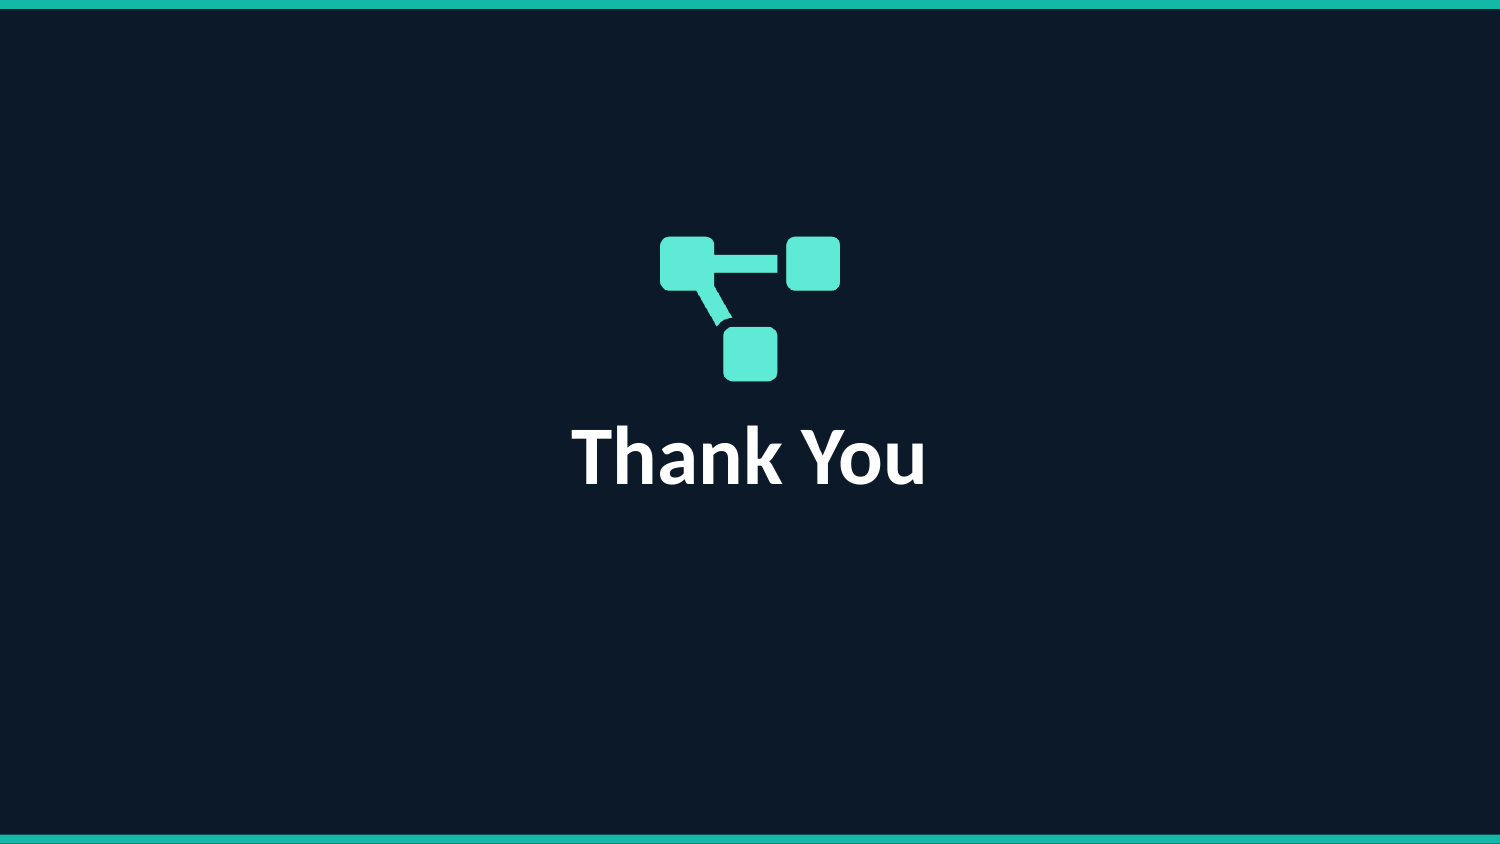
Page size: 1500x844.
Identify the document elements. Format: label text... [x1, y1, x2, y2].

picture [659, 218, 841, 400]
text_box Thank You [74, 398, 1425, 504]
text_box [0, 0, 1500, 9]
text_box [0, 834, 1500, 844]
